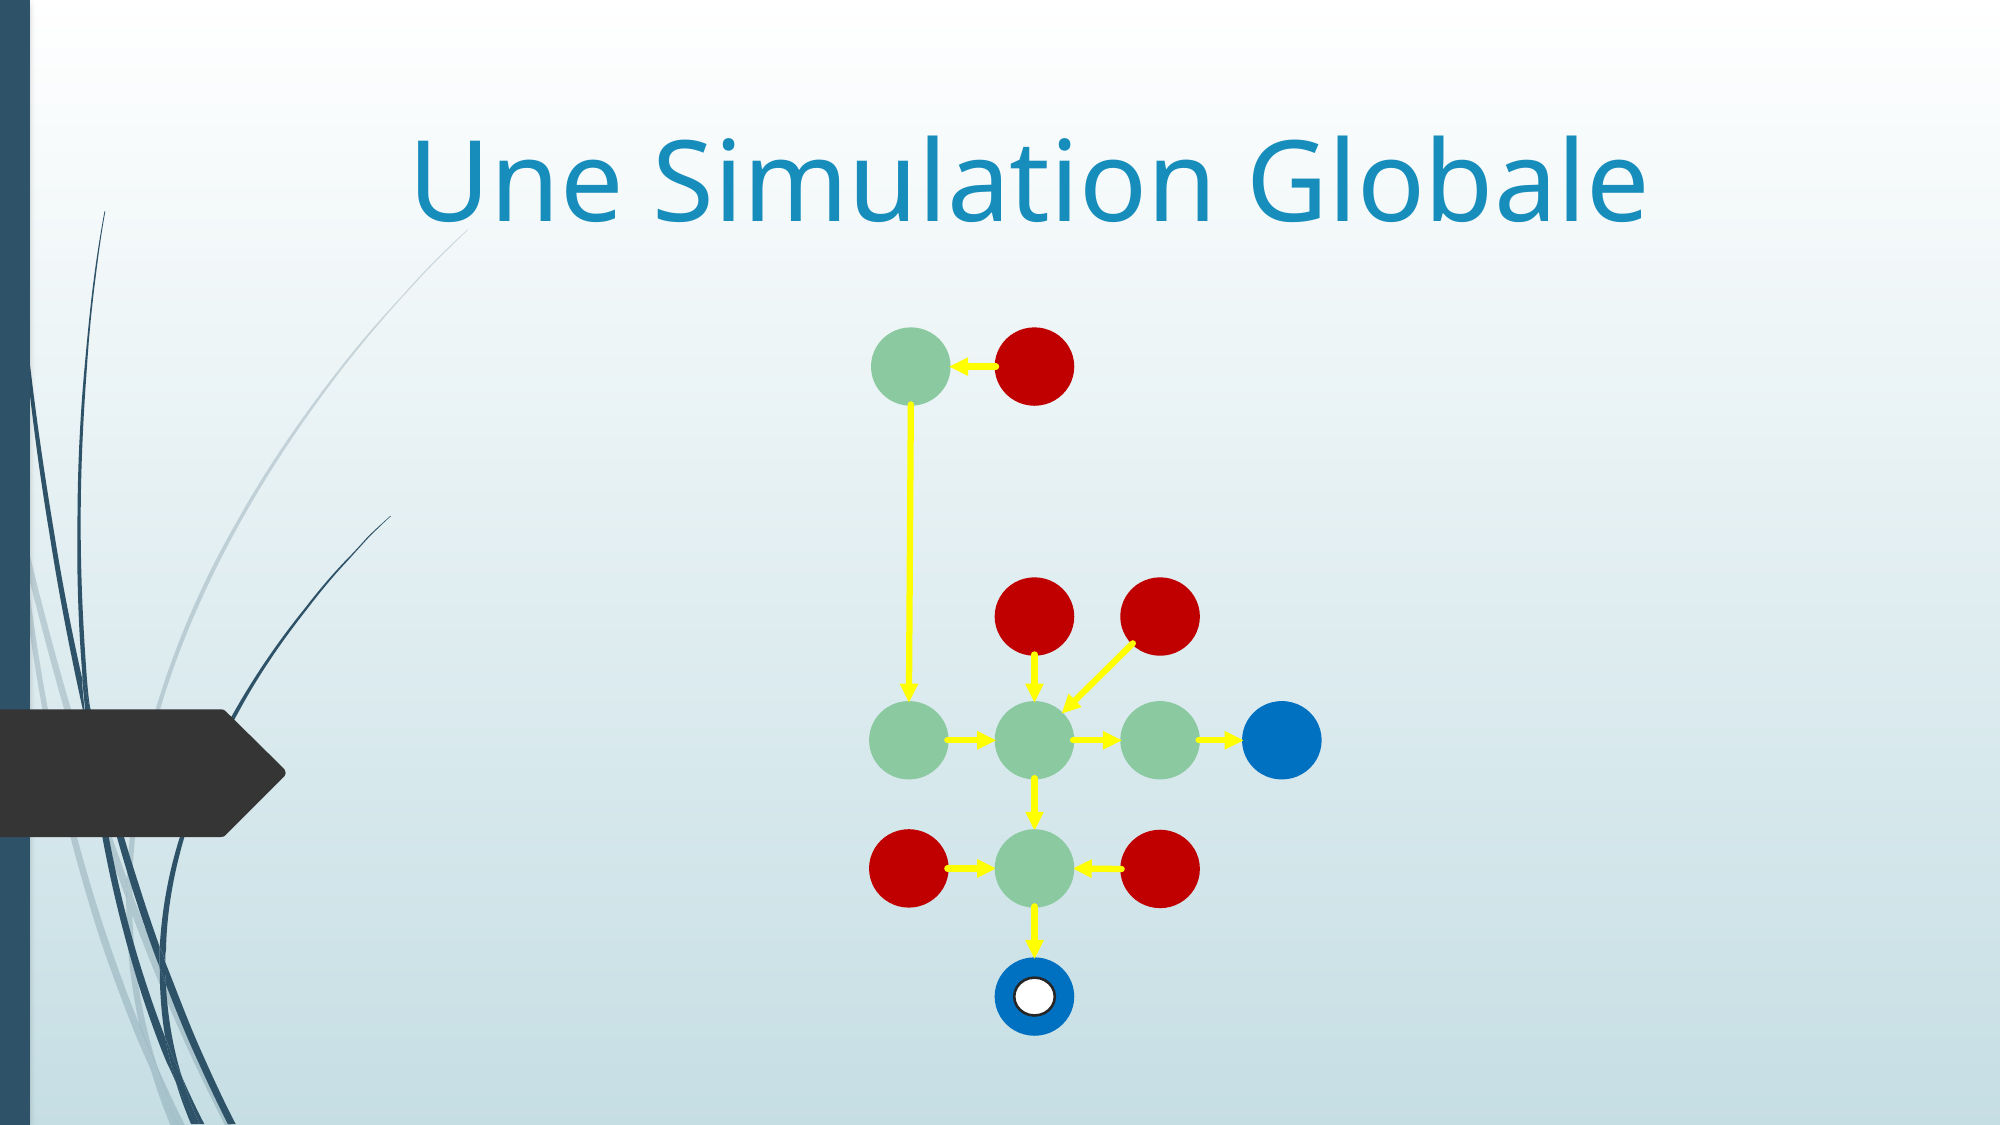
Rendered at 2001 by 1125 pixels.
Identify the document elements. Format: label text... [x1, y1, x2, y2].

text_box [908, 404, 912, 703]
text_box [994, 327, 1075, 406]
text_box [994, 577, 1075, 656]
text_box Une Simulation Globale [393, 41, 1856, 252]
text_box [387, 43, 1888, 435]
text_box [869, 829, 949, 908]
text_box [1242, 701, 1322, 780]
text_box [1061, 643, 1134, 714]
text_box [994, 701, 1075, 780]
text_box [995, 830, 1074, 1035]
text_box [1120, 577, 1200, 656]
text_box [869, 701, 949, 780]
text_box [1120, 701, 1200, 780]
text_box [871, 327, 951, 406]
text_box [1120, 829, 1200, 909]
